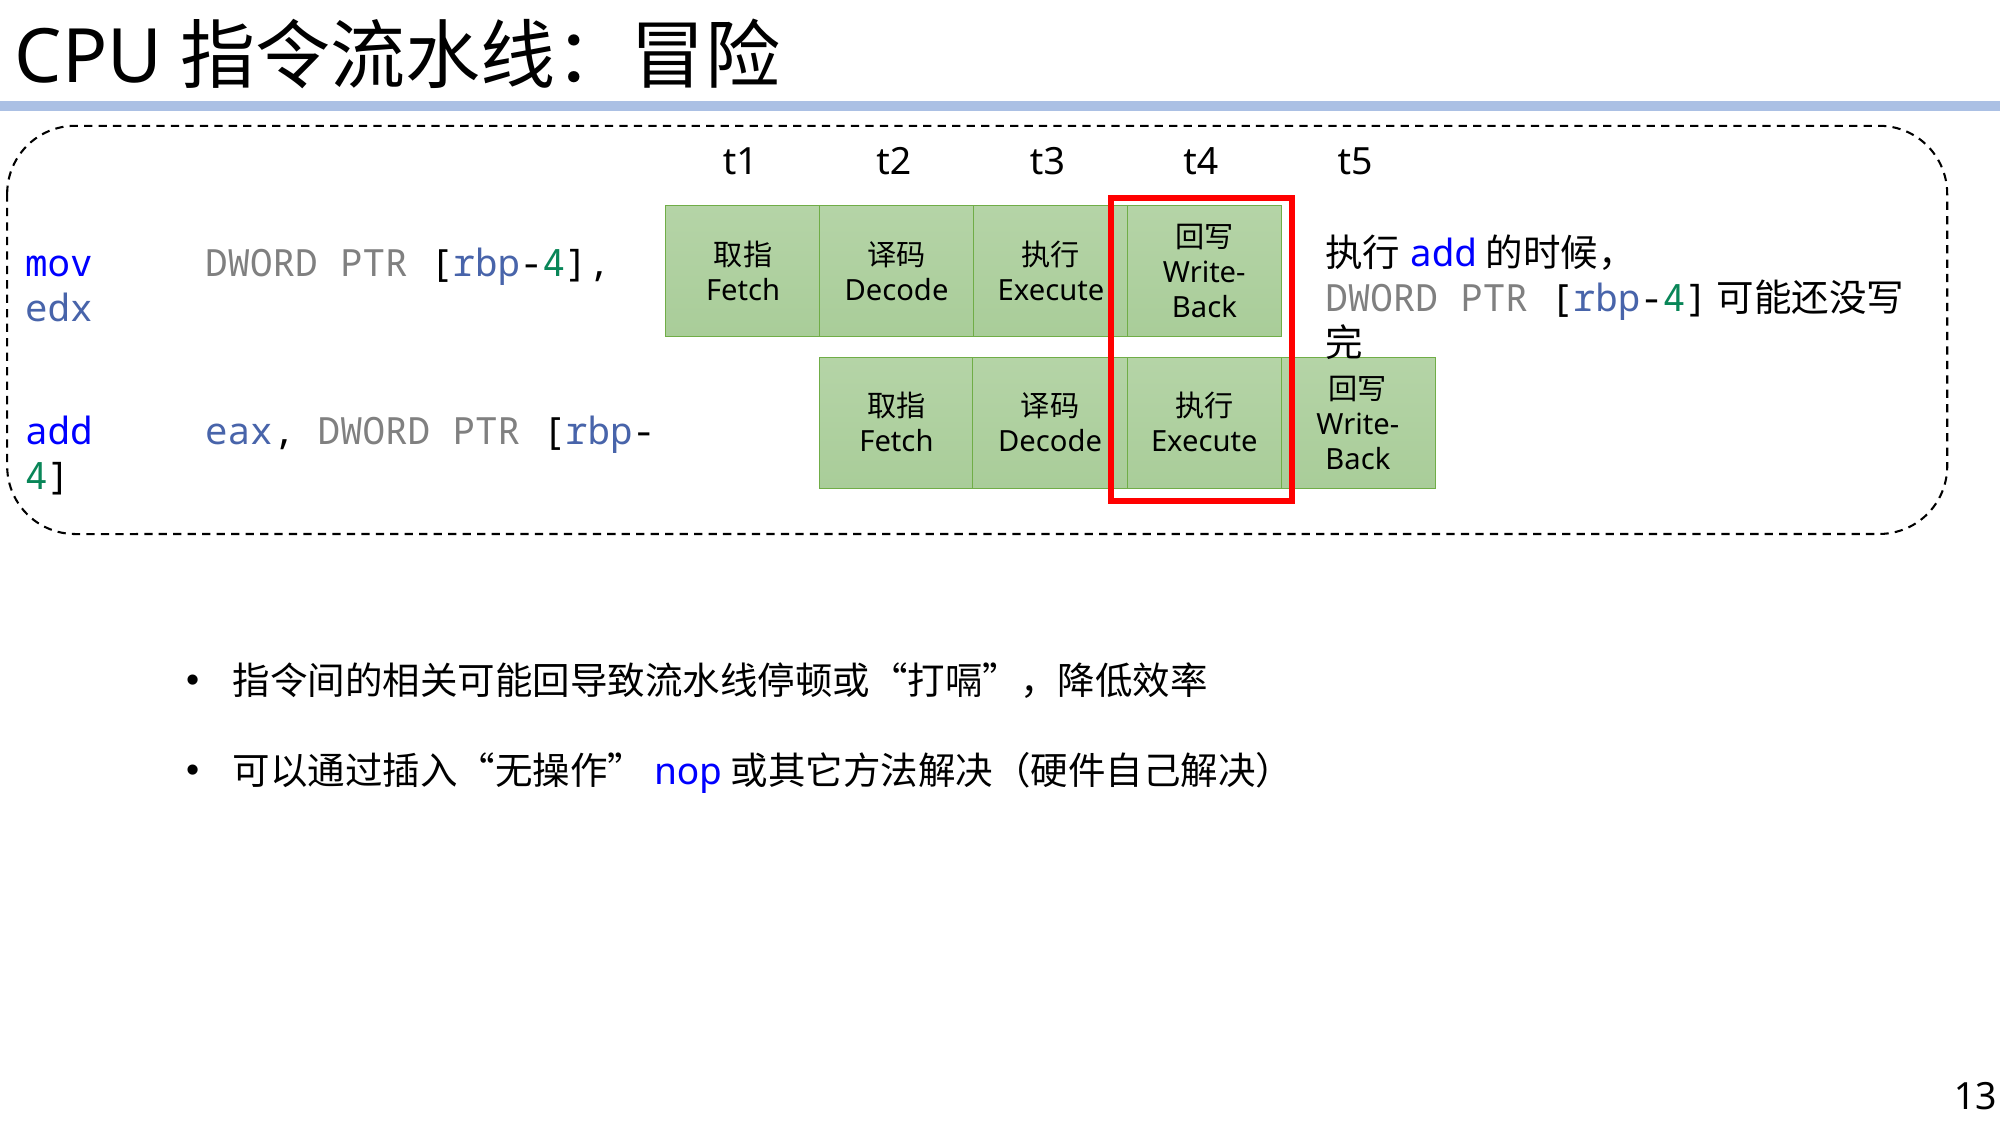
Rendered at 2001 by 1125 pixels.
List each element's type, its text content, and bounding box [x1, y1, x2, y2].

text_box CPU指令流水线：冒险 [0, 0, 2000, 101]
text_box [6, 124, 1949, 536]
text_box 指令间的相关可能回导致流水线停顿或“打嗝”，降低效率 可以通过插入“无操作”nop或其它方法解决（硬件自己解决） [171, 649, 1532, 800]
text_box 13 [1868, 1064, 2000, 1125]
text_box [1110, 197, 1948, 501]
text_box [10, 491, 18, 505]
